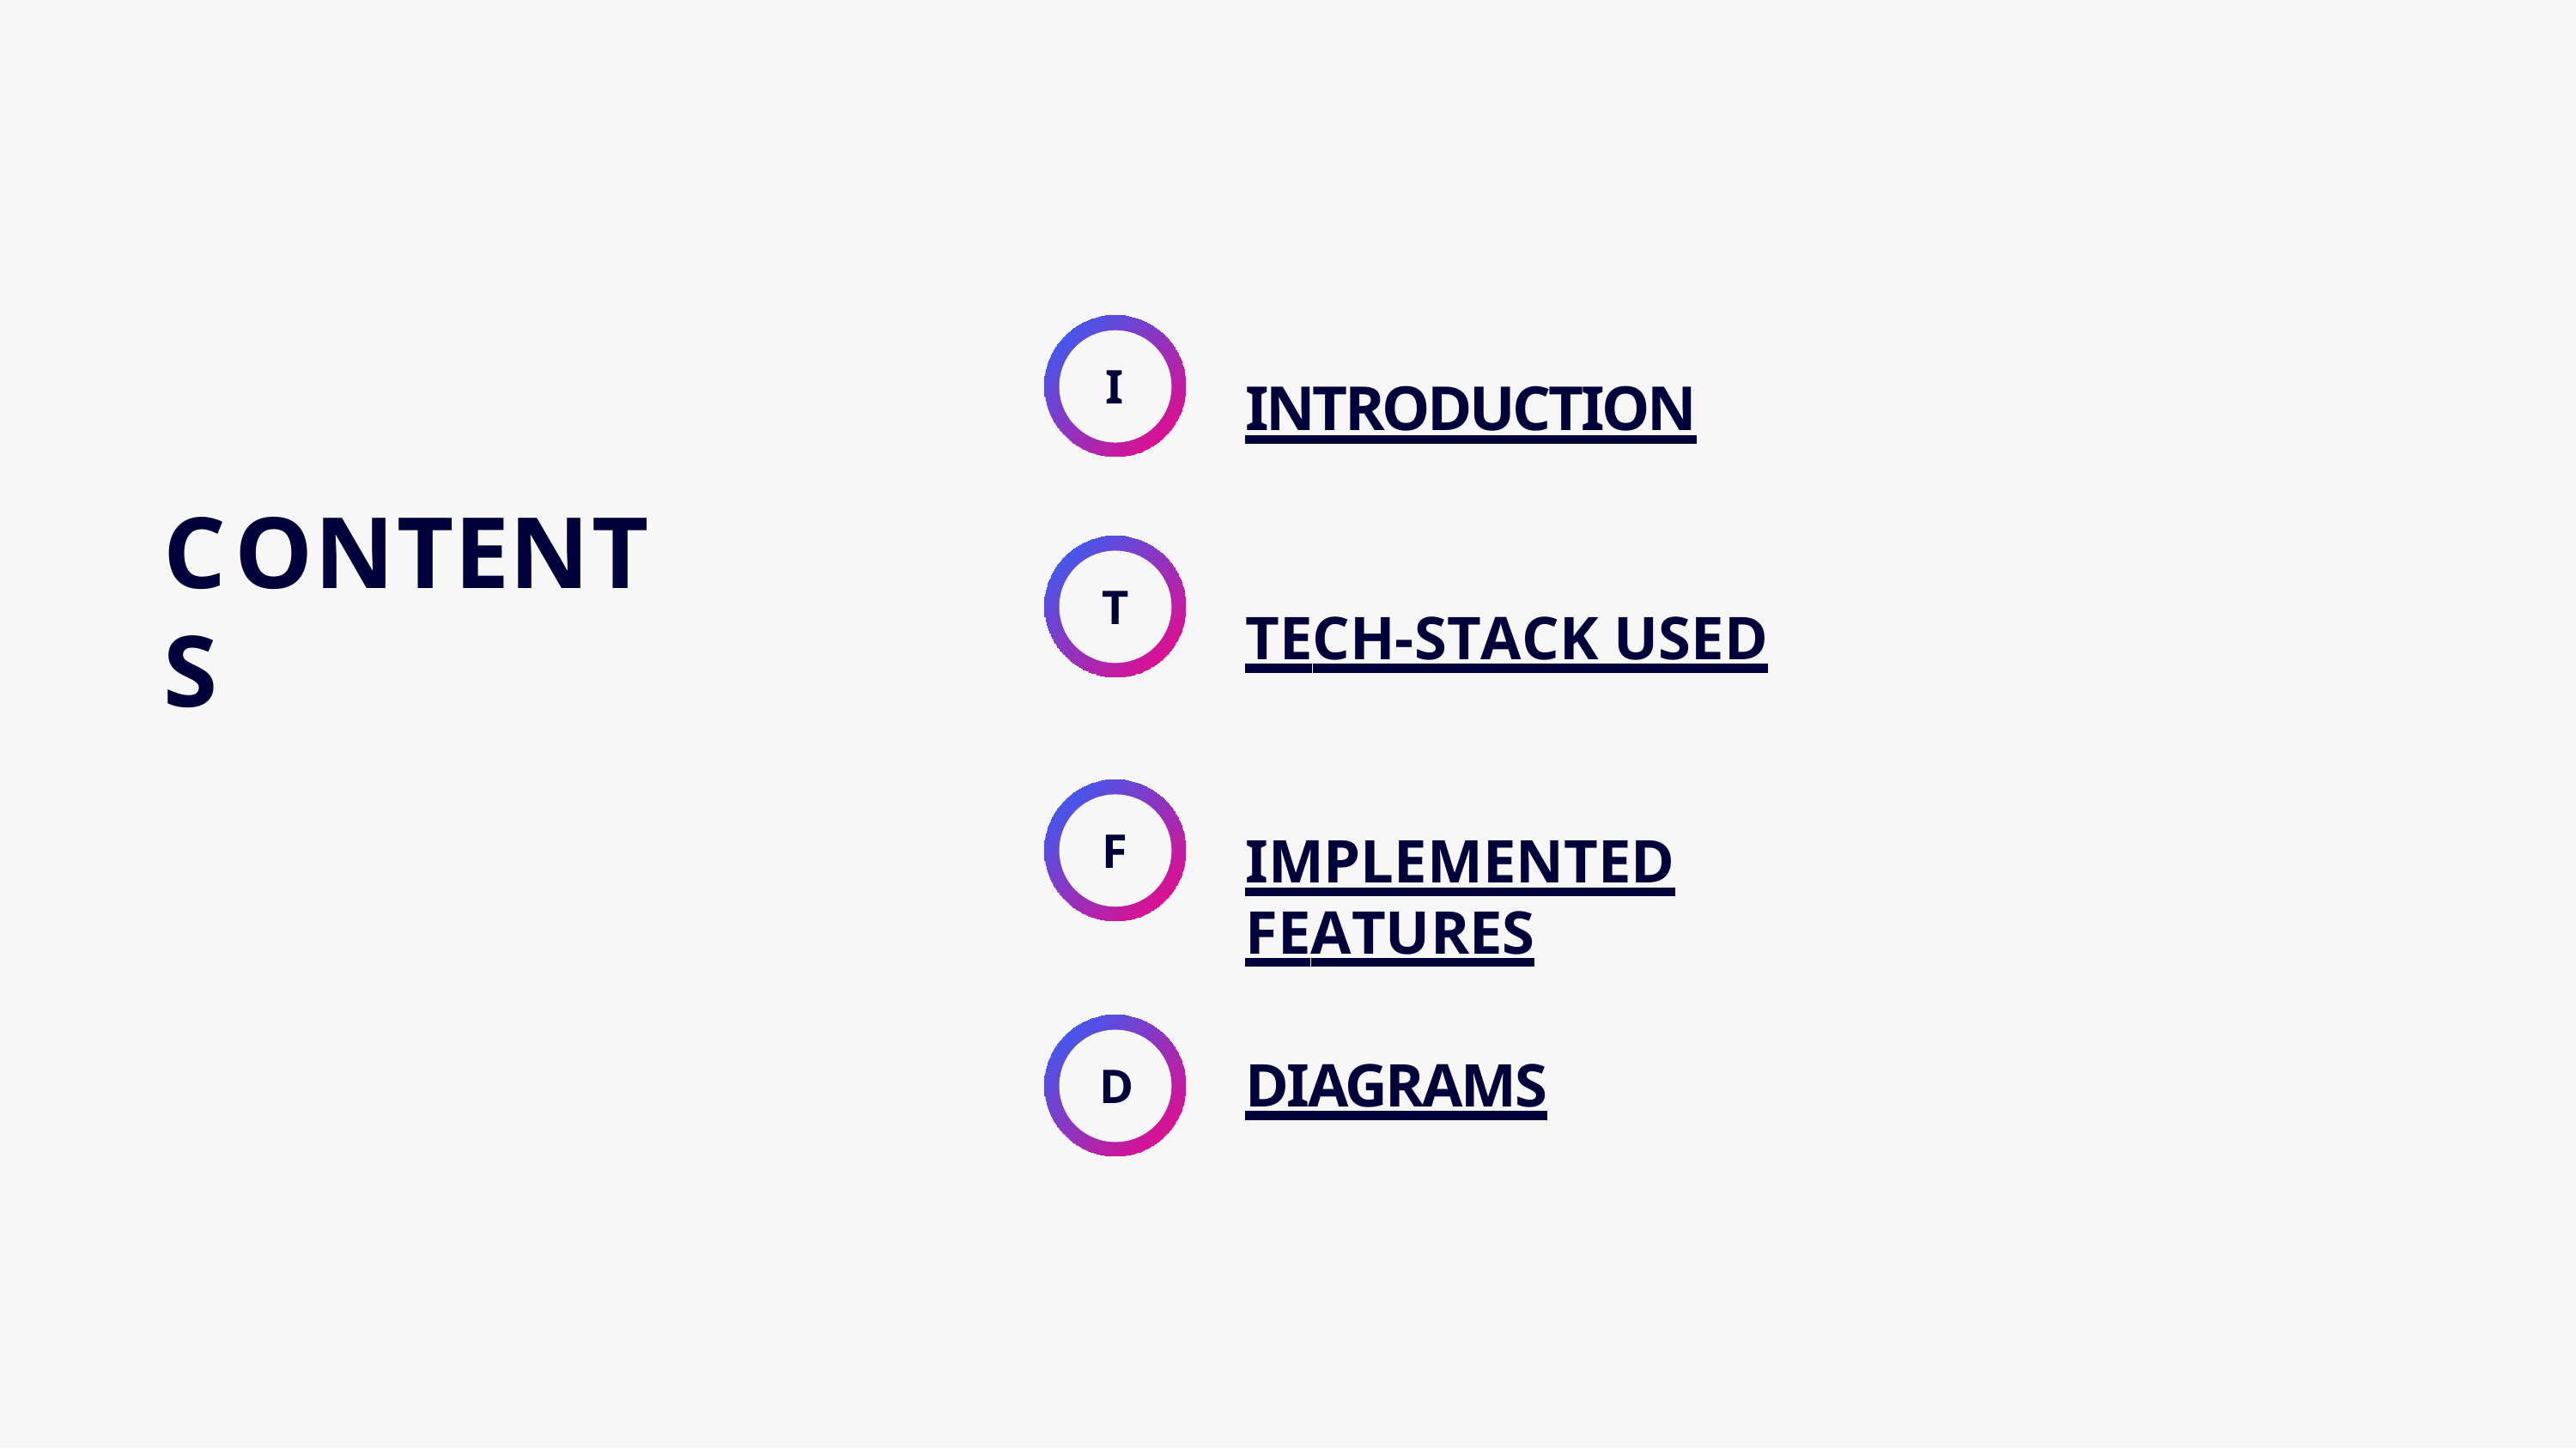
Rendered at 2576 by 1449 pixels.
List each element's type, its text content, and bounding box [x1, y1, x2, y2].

text_box CONTENTS [161, 488, 675, 727]
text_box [1044, 779, 1186, 921]
text_box TECH-STACK USED [1243, 598, 1783, 671]
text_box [1044, 536, 1186, 677]
text_box IMPLEMENTED FEATURES [1243, 822, 1978, 966]
text_box DIAGRAMS [1243, 1046, 1563, 1119]
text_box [1044, 1015, 1186, 1156]
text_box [1044, 315, 1186, 457]
title INTRODUCTION [1243, 367, 1711, 598]
